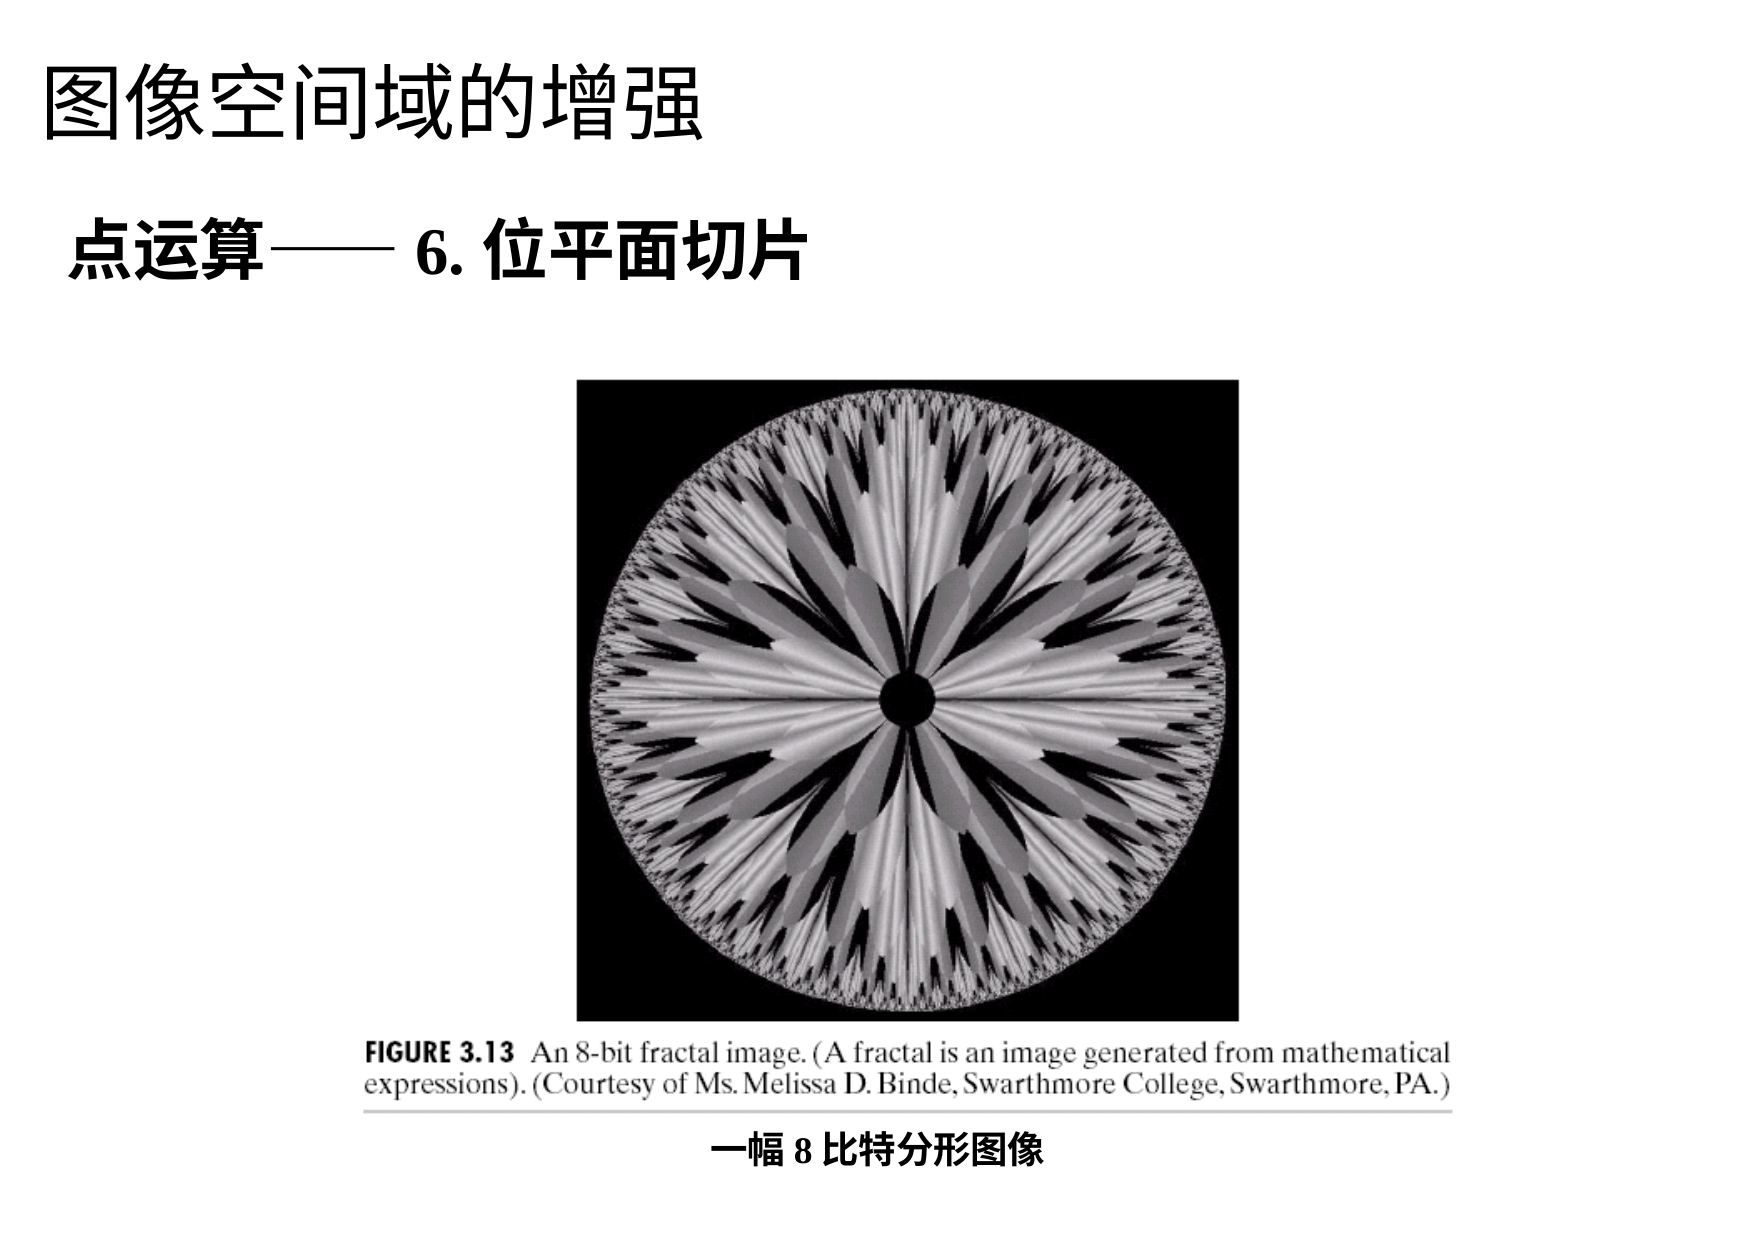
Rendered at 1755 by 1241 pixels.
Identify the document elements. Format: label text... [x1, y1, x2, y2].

text_box 一幅8比特分形图像 [695, 1118, 1060, 1179]
text_box [352, 372, 1466, 1125]
text_box 点运算——6.位平面切片 [64, 207, 1077, 288]
text_box 图像空间域的增强 [14, 1, 1338, 151]
